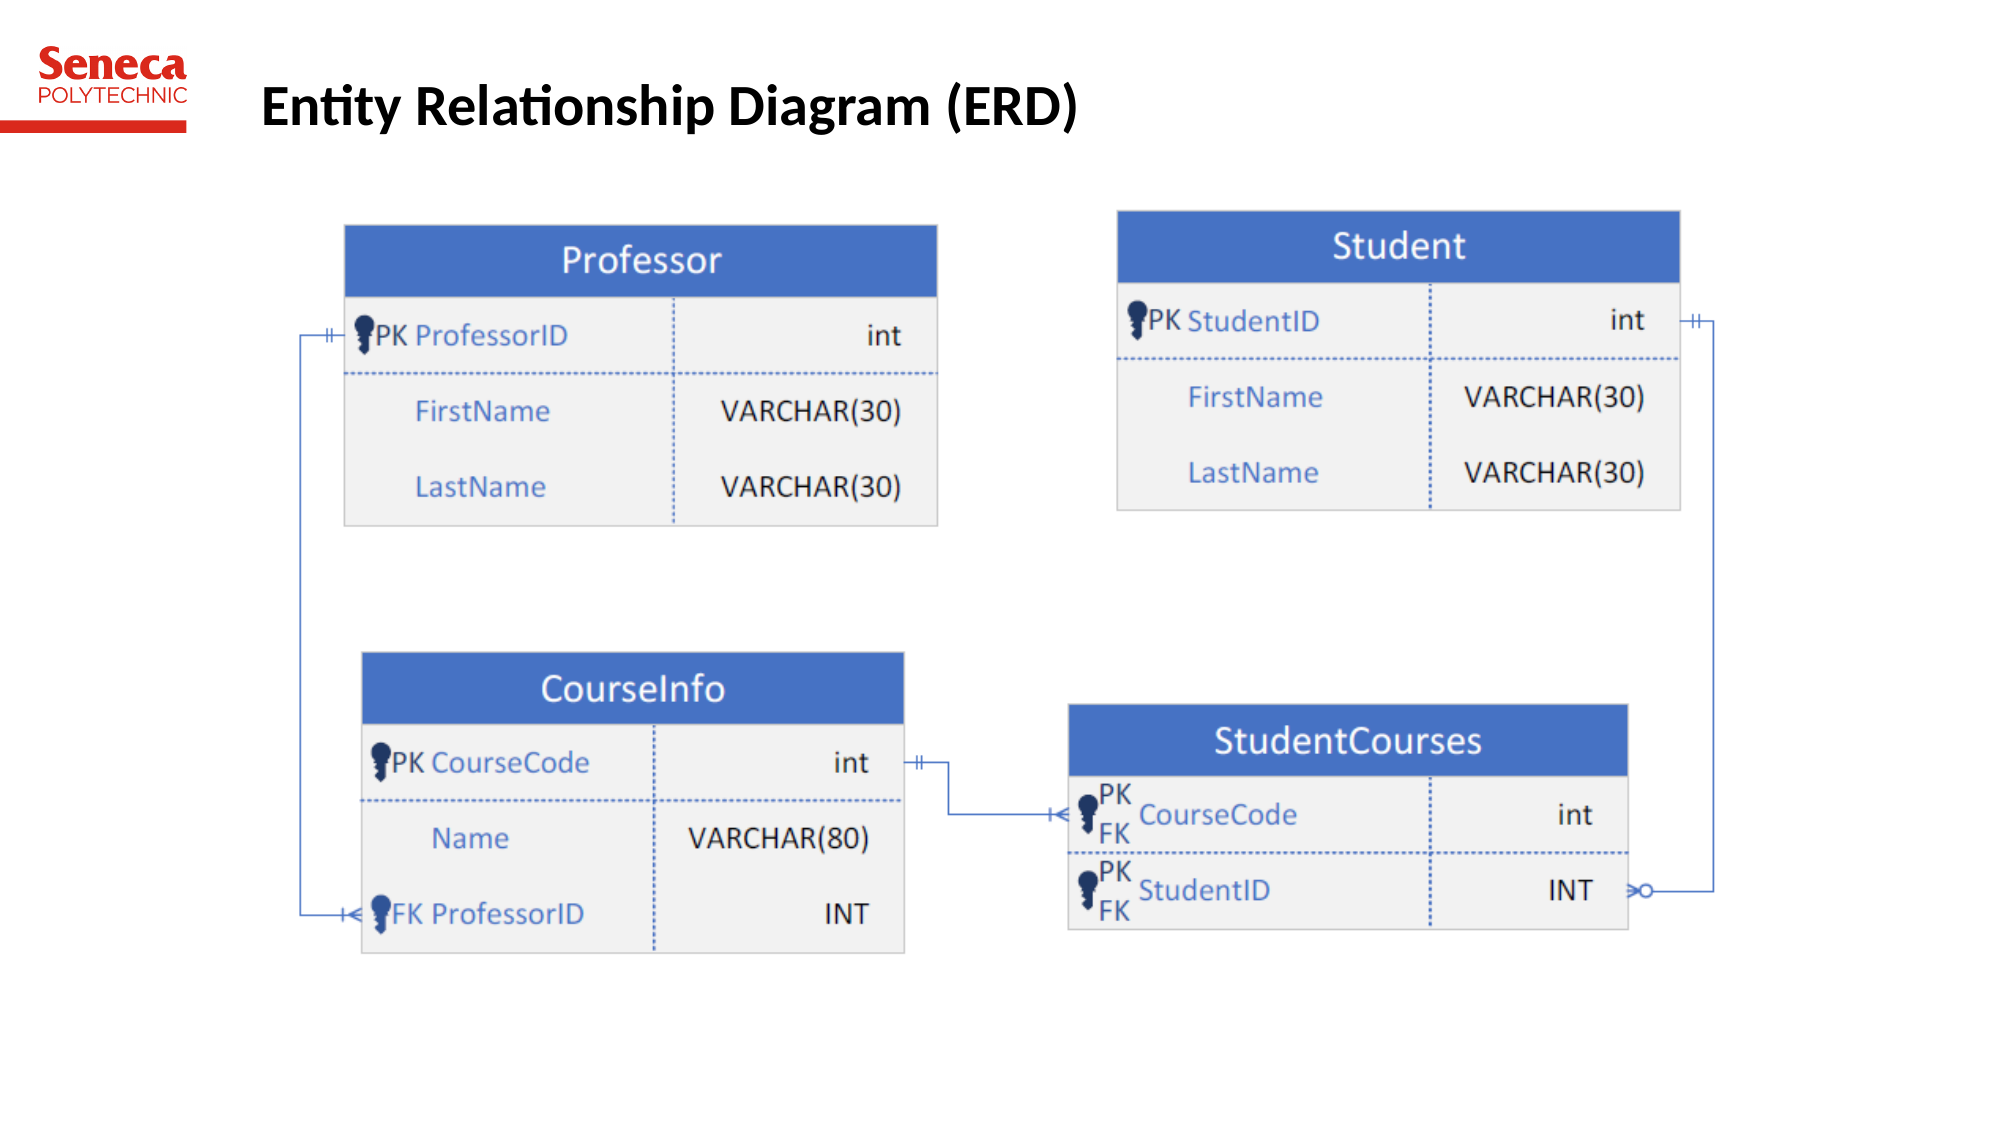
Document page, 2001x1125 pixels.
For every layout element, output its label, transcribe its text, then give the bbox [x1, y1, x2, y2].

picture [254, 185, 1746, 992]
text_box [0, 119, 187, 134]
picture [39, 46, 187, 103]
text_box Entity Relationship Diagram (ERD) [246, 59, 2000, 144]
